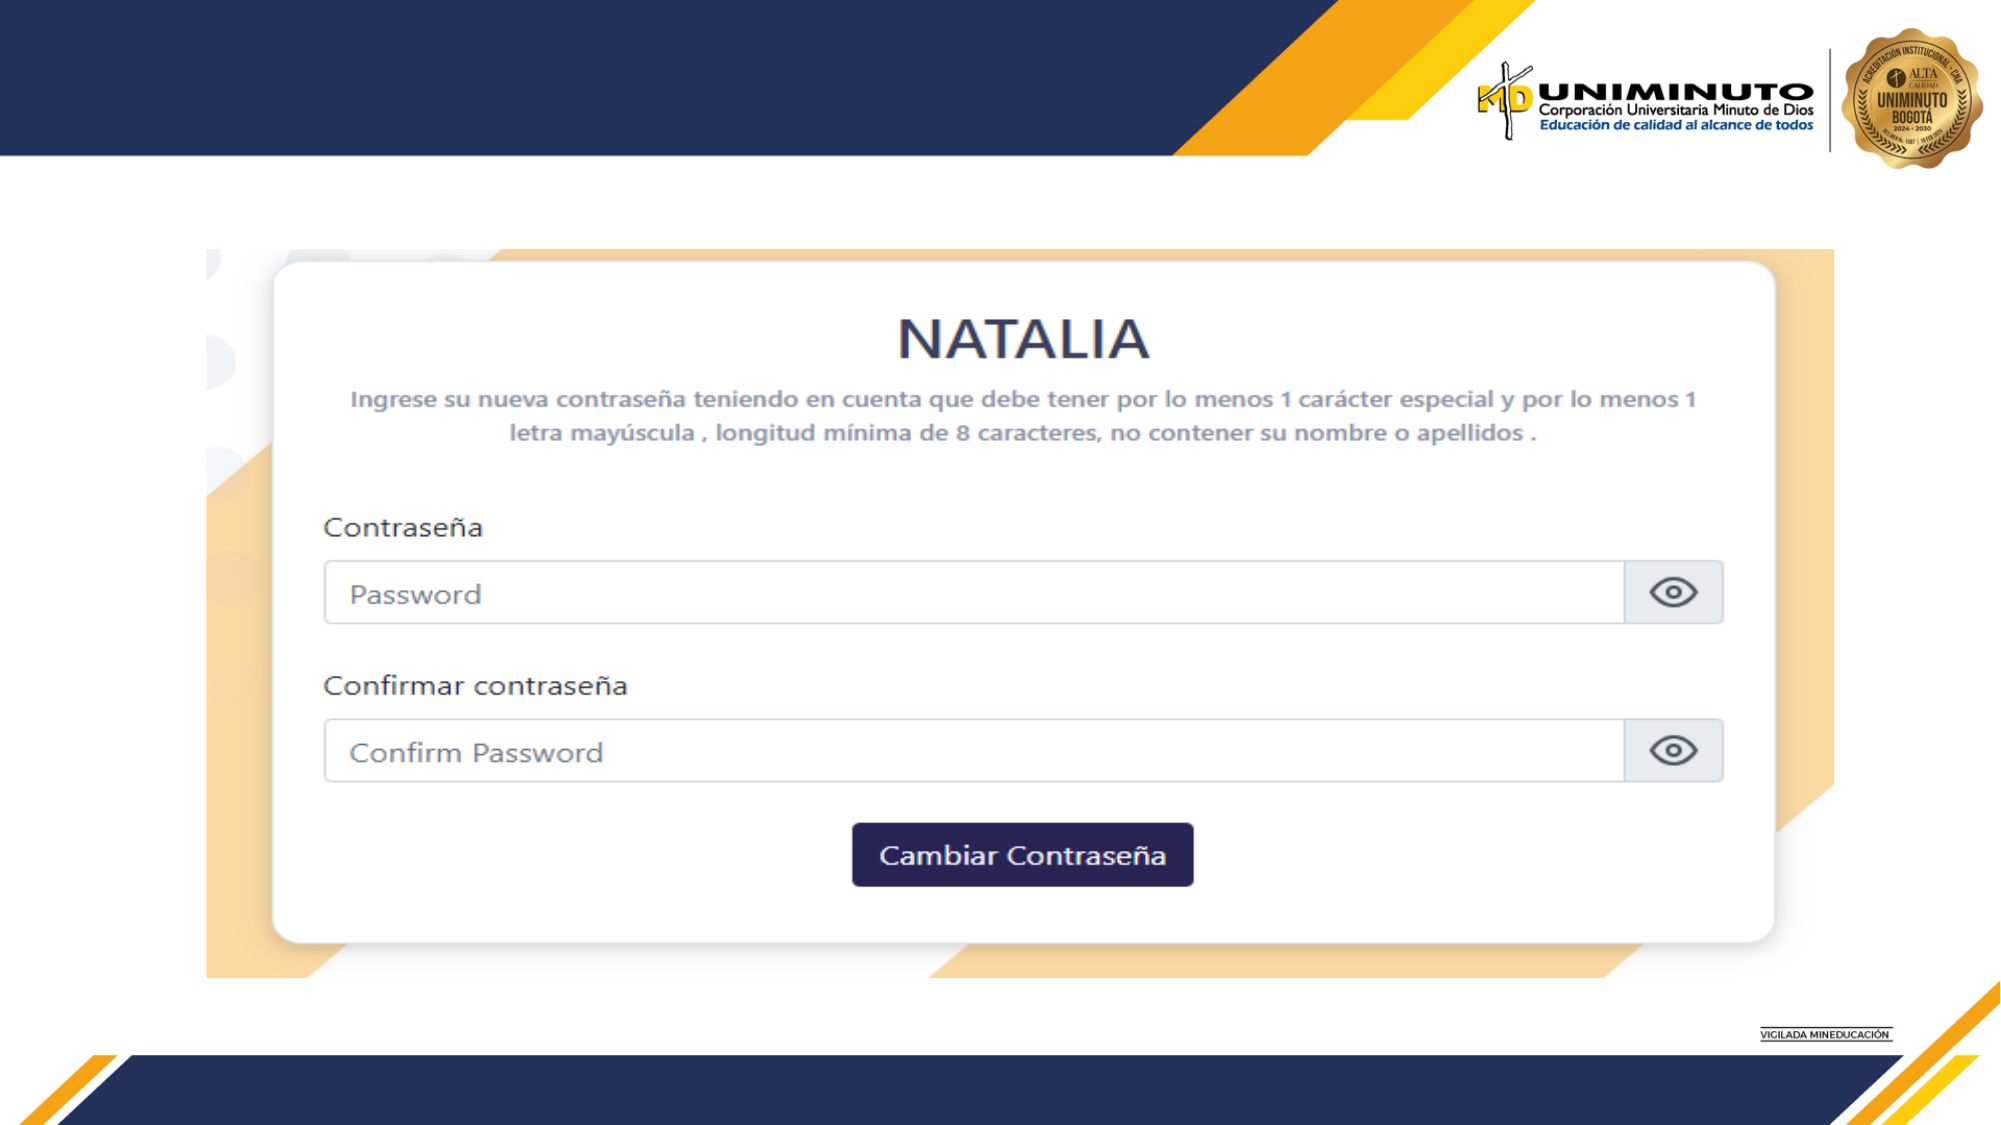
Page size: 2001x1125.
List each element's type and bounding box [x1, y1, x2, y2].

picture [0, 0, 2001, 1125]
text_box [206, 249, 1835, 978]
